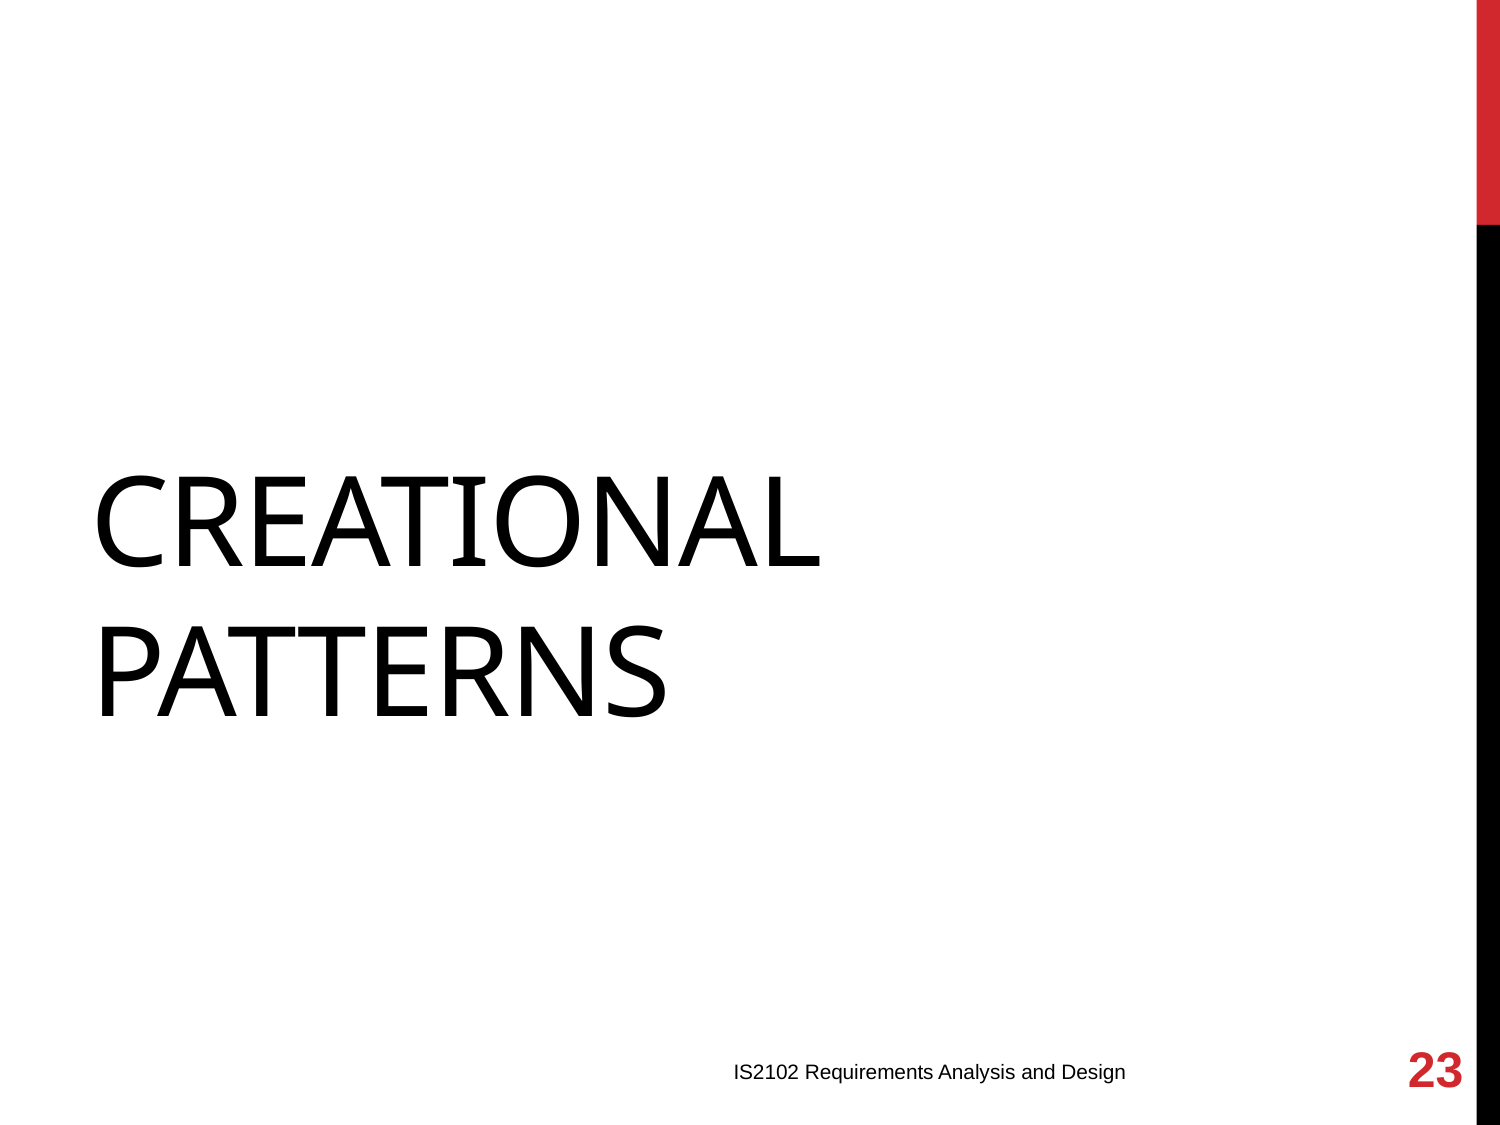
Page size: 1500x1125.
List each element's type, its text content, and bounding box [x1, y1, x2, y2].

title Creational Patterns [75, 237, 1350, 947]
slide_number 23 [1262, 1037, 1479, 1098]
footer IS2102 Requirements Analysis and Design [718, 1051, 1238, 1112]
